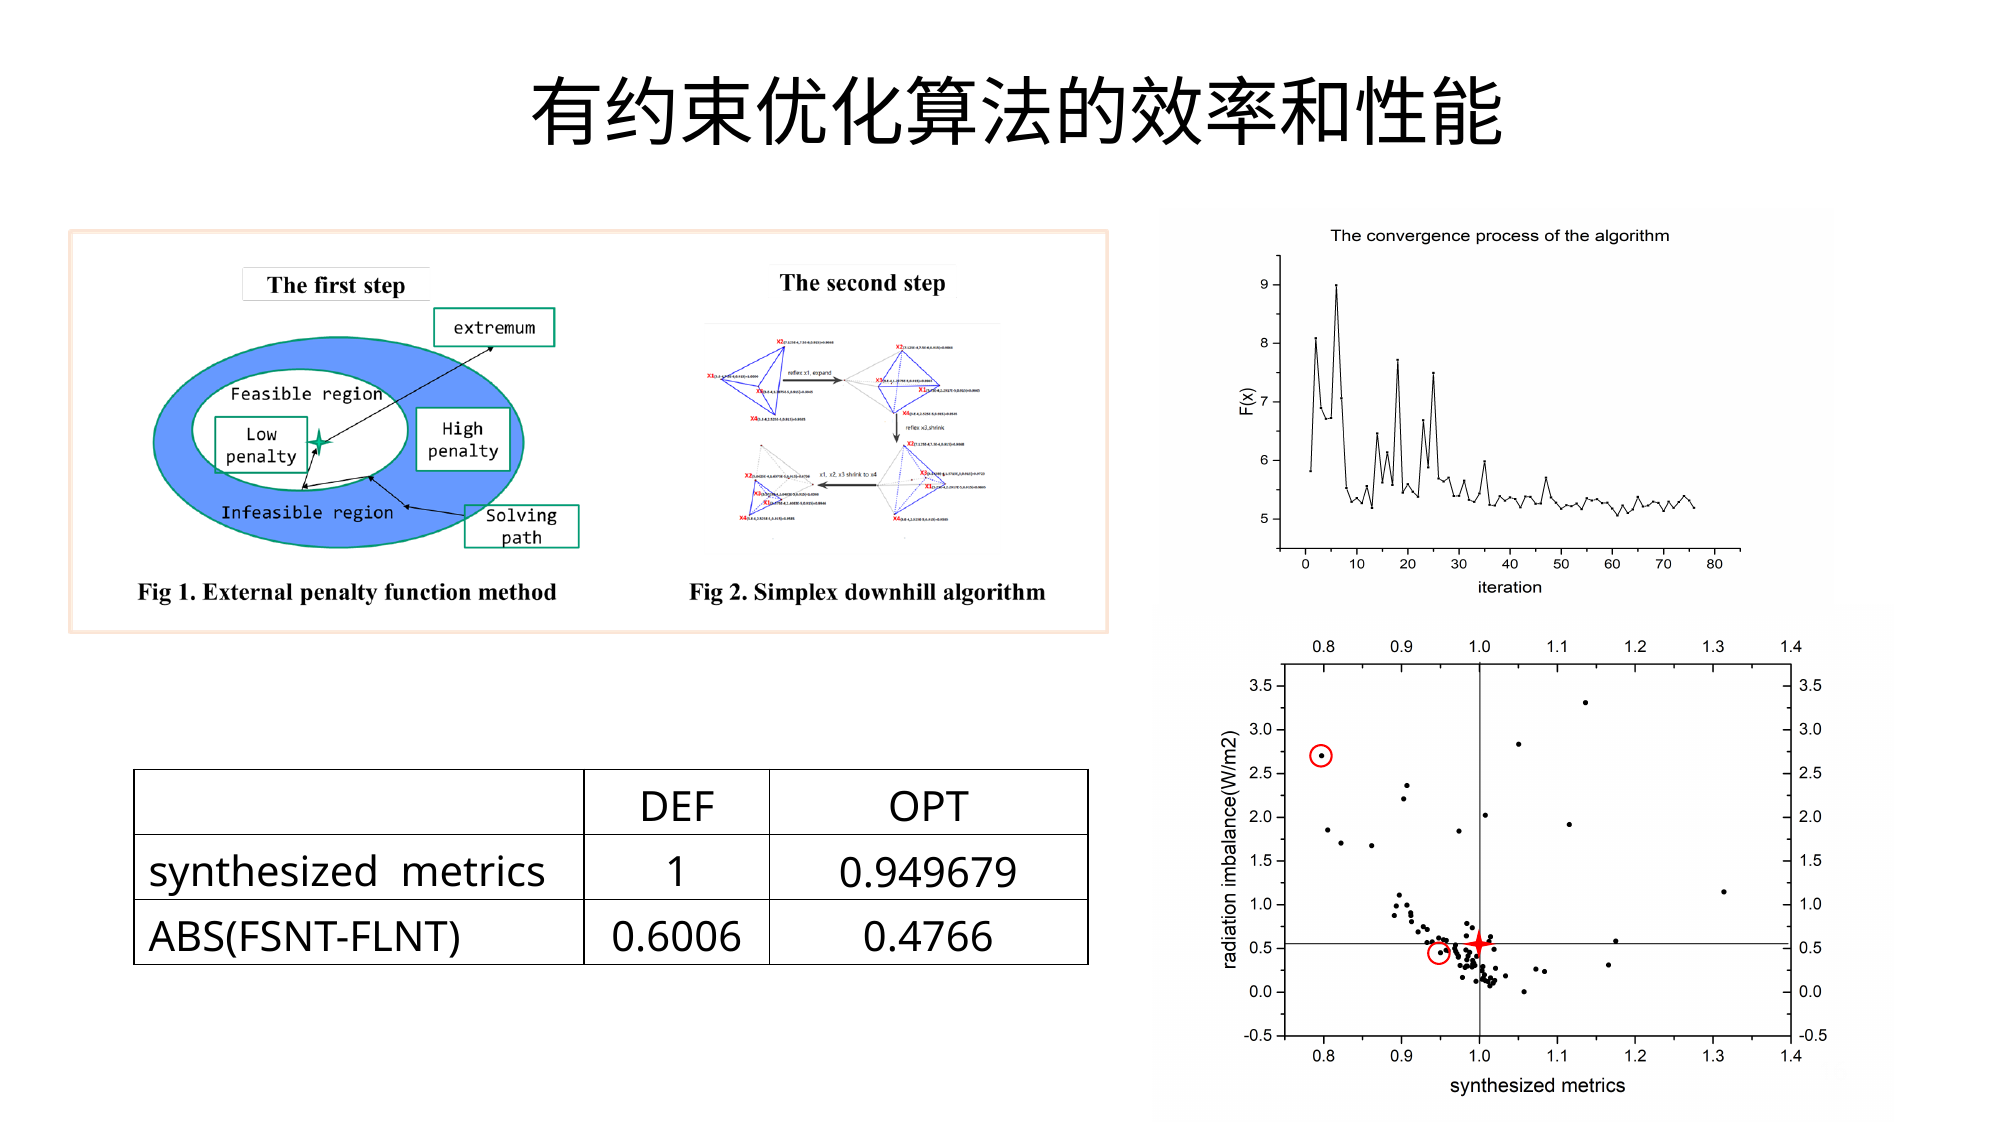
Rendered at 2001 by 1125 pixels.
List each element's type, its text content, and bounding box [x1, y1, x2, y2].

table_header DEF [585, 770, 769, 834]
text_box 有约束优化算法的效率和性能 [454, 57, 1579, 163]
table_cell synthesized metrics [135, 835, 583, 899]
table_cell 0.4766 [770, 900, 1087, 964]
table_cell ABS(FSNT-FLNT) [135, 900, 583, 964]
table_header [135, 770, 583, 834]
picture [68, 208, 1834, 634]
table_cell 0.949679 [770, 835, 1087, 899]
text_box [1152, 604, 1894, 1122]
table_cell 0.6006 [585, 900, 769, 964]
table_cell 1 [585, 835, 769, 899]
table_header OPT [770, 770, 1087, 834]
